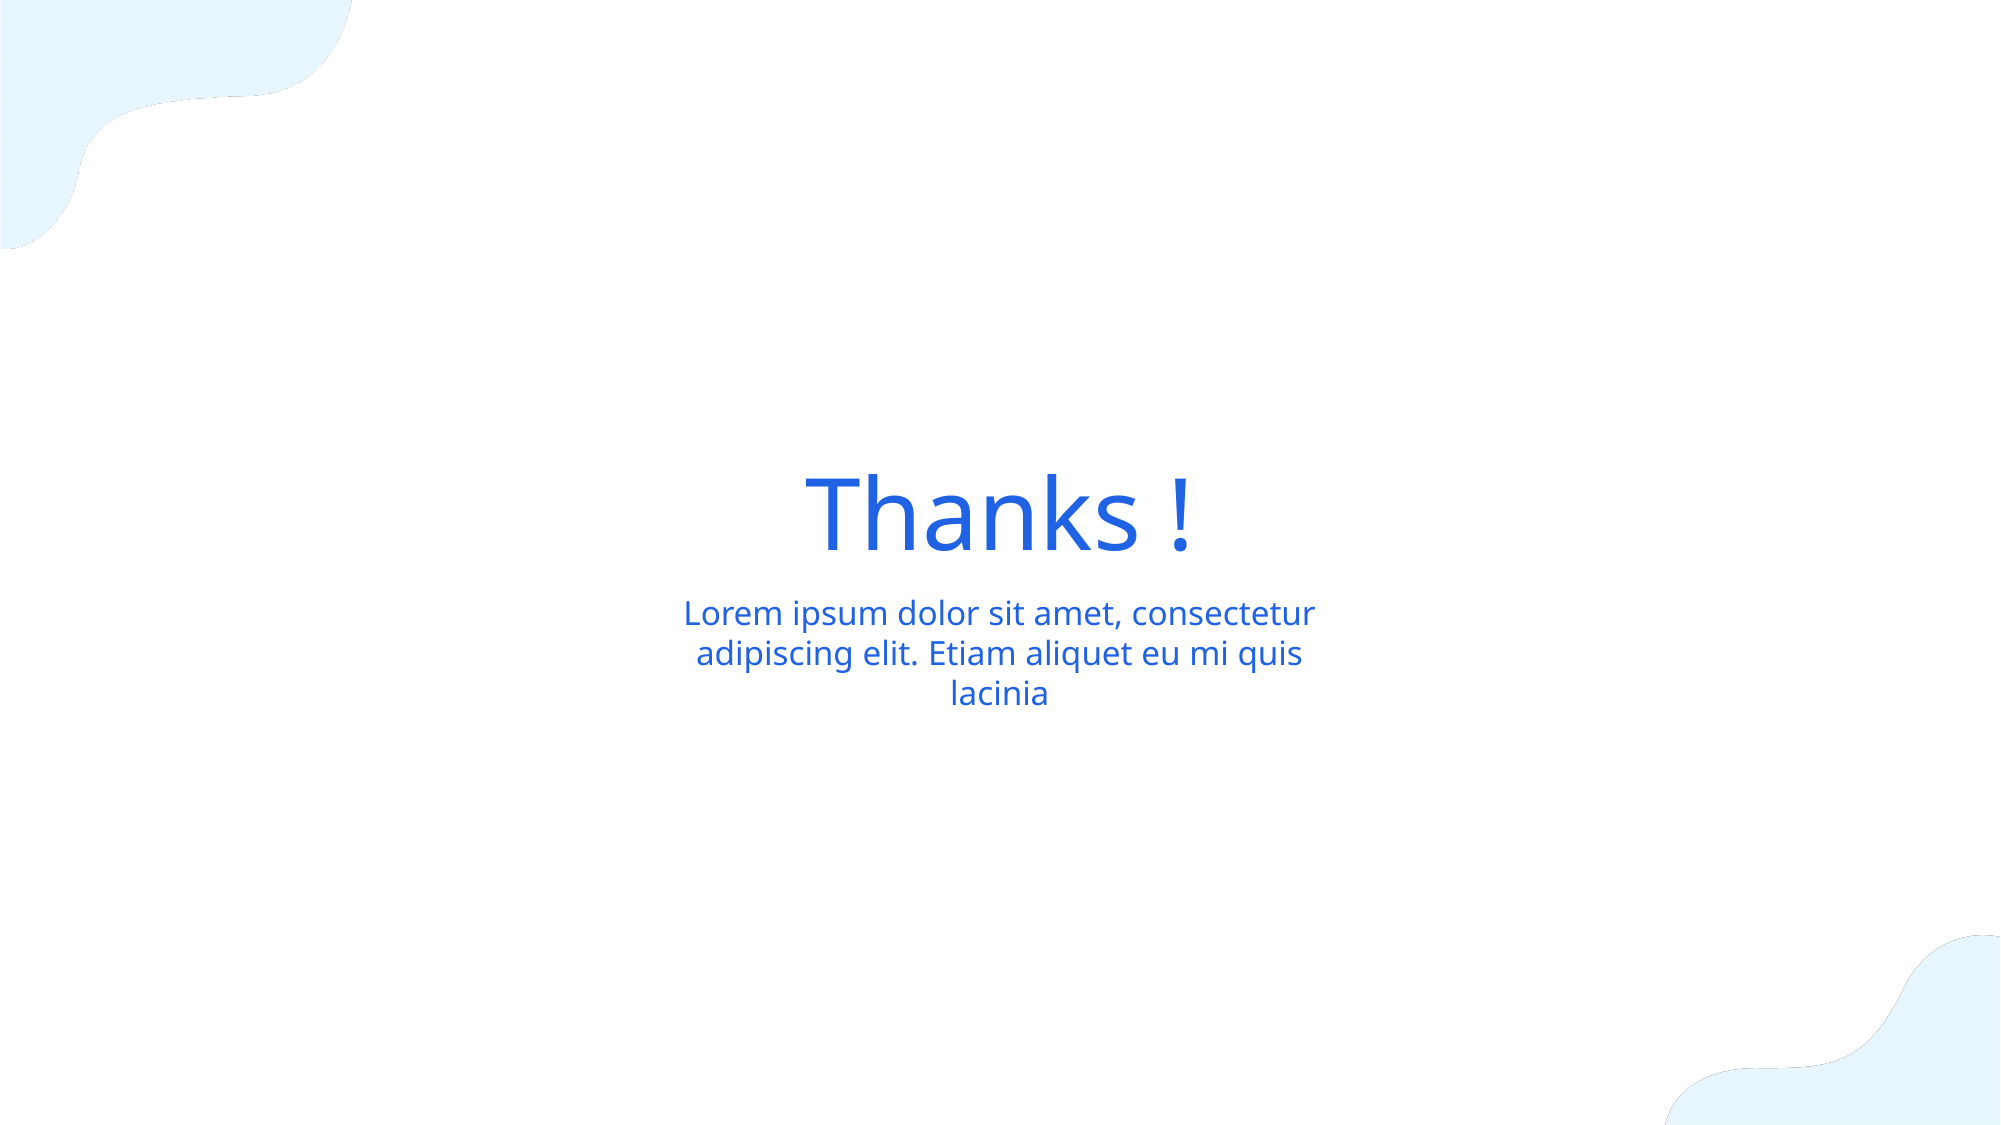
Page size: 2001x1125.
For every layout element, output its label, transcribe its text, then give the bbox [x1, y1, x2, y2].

picture [1665, 935, 2000, 1125]
picture [0, 0, 352, 249]
text_box Thanks ! [635, 442, 1365, 578]
text_box Lorem ipsum dolor sit amet, consectetur adipiscing elit. Etiam aliquet eu mi quis lacinia [635, 584, 1365, 720]
